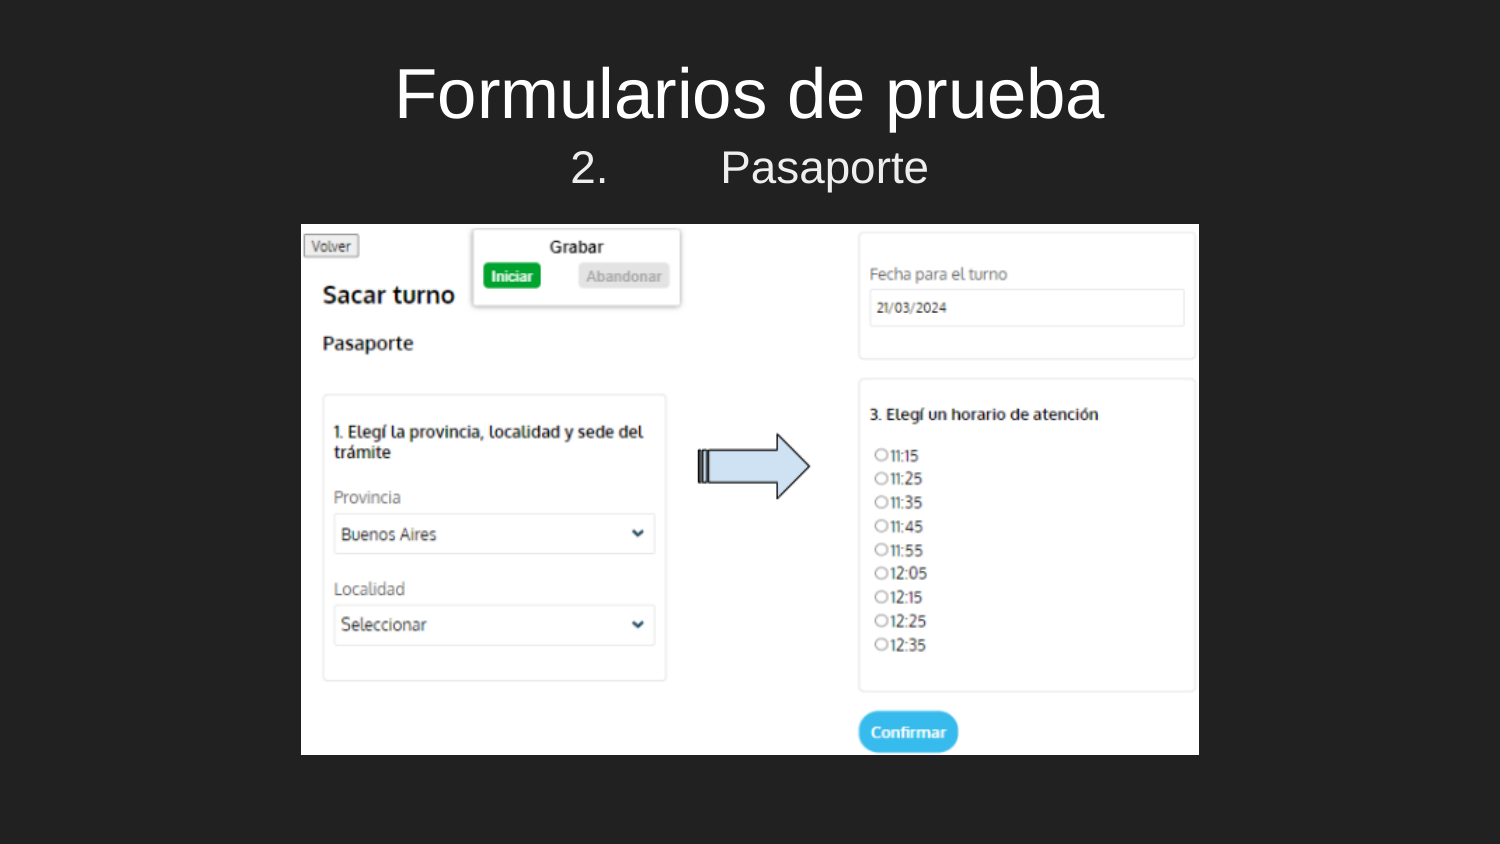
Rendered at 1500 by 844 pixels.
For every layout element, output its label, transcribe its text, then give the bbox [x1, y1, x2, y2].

subtitle 2. Pasaporte [309, 122, 1191, 223]
title Formularios de prueba [51, 11, 1449, 148]
picture [301, 224, 1199, 755]
